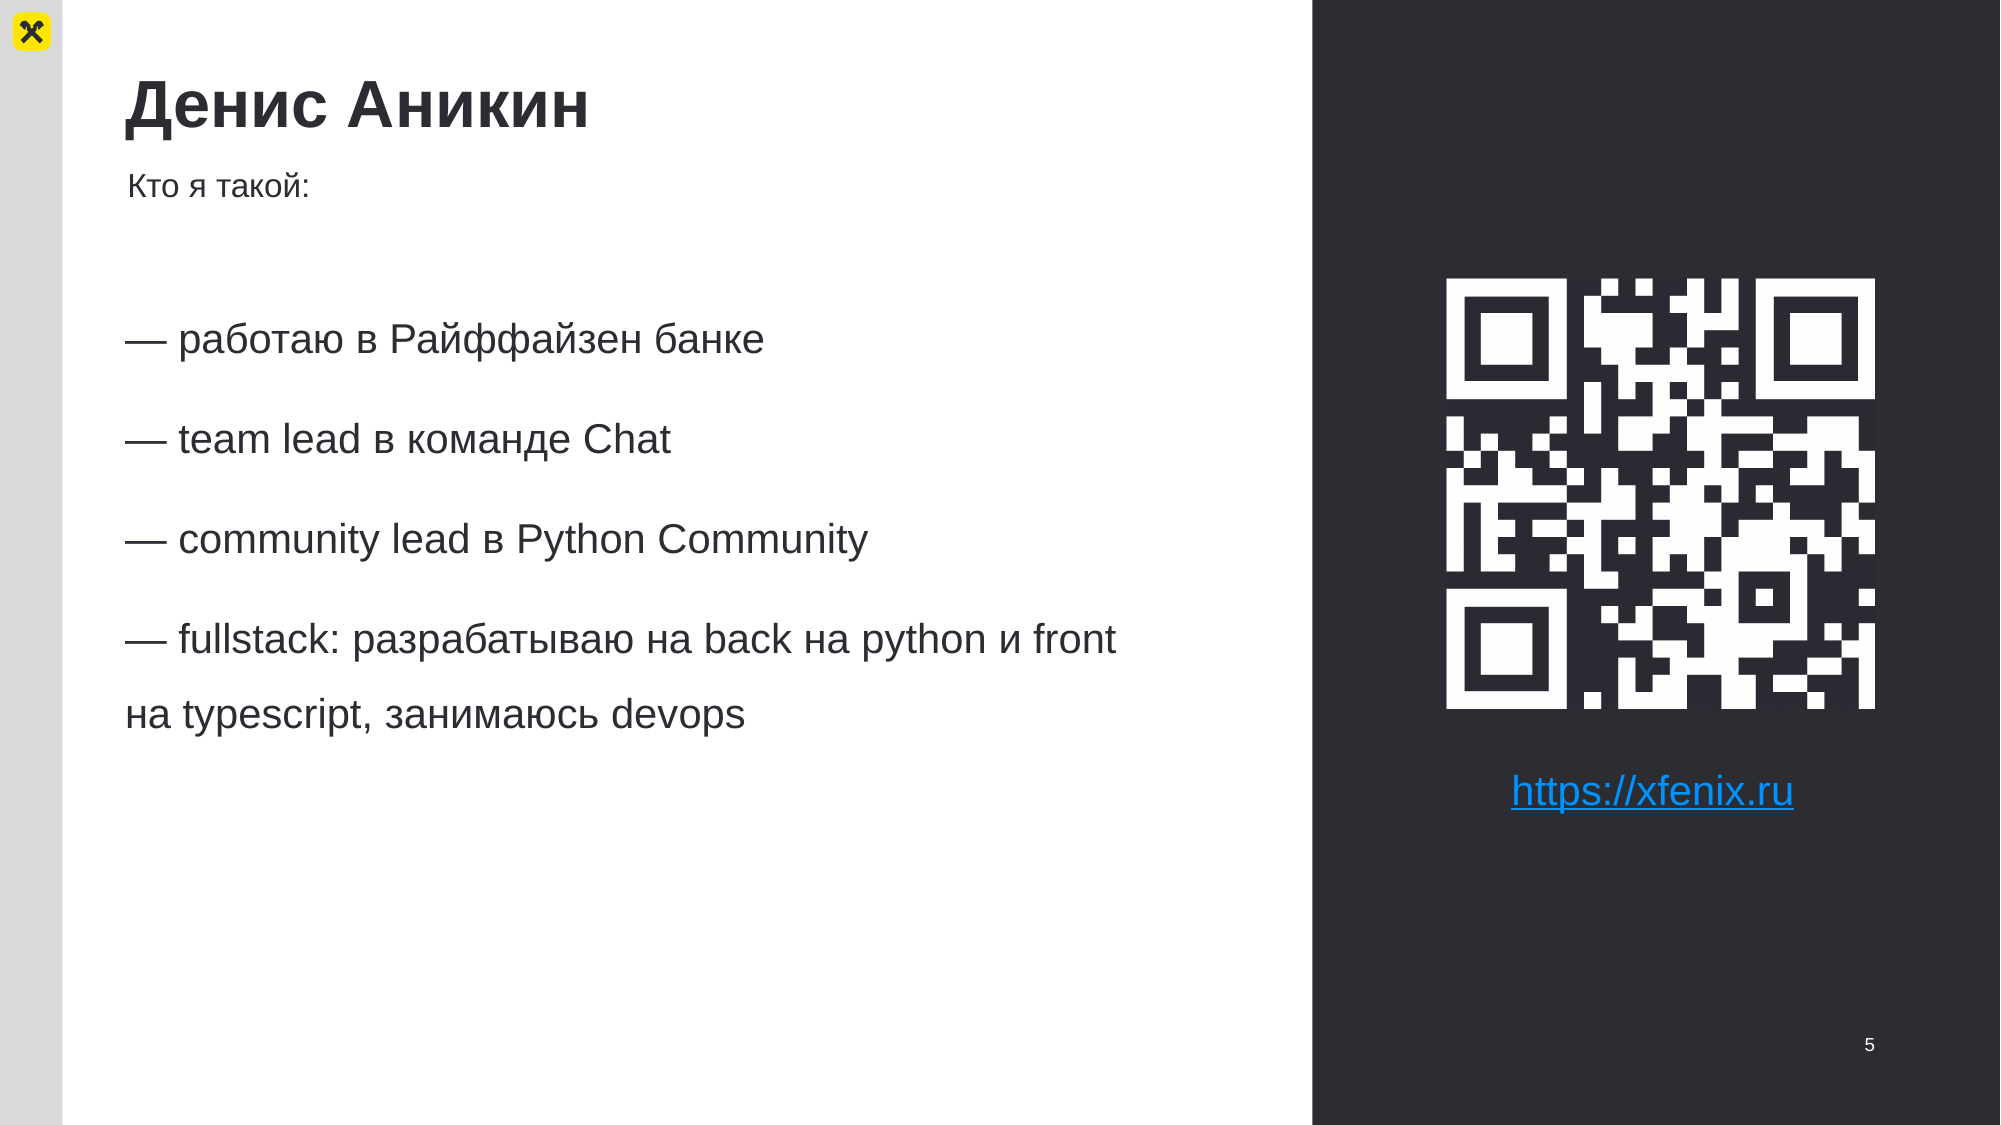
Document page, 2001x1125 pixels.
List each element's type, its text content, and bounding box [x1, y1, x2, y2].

list Кто я такой: [125, 156, 1250, 219]
slide_number 5 [1749, 1000, 1875, 1064]
title Денис Аникин [125, 62, 1875, 157]
list — работаю в Райффайзен банке — team lead в команде Chat — community lead в Python Community — fullstack: разрабатываю на back на python и front на typescript, занимаюсь devops [125, 278, 1166, 802]
text_box https://xfenix.ru [1511, 756, 1810, 822]
picture [1446, 278, 1875, 709]
